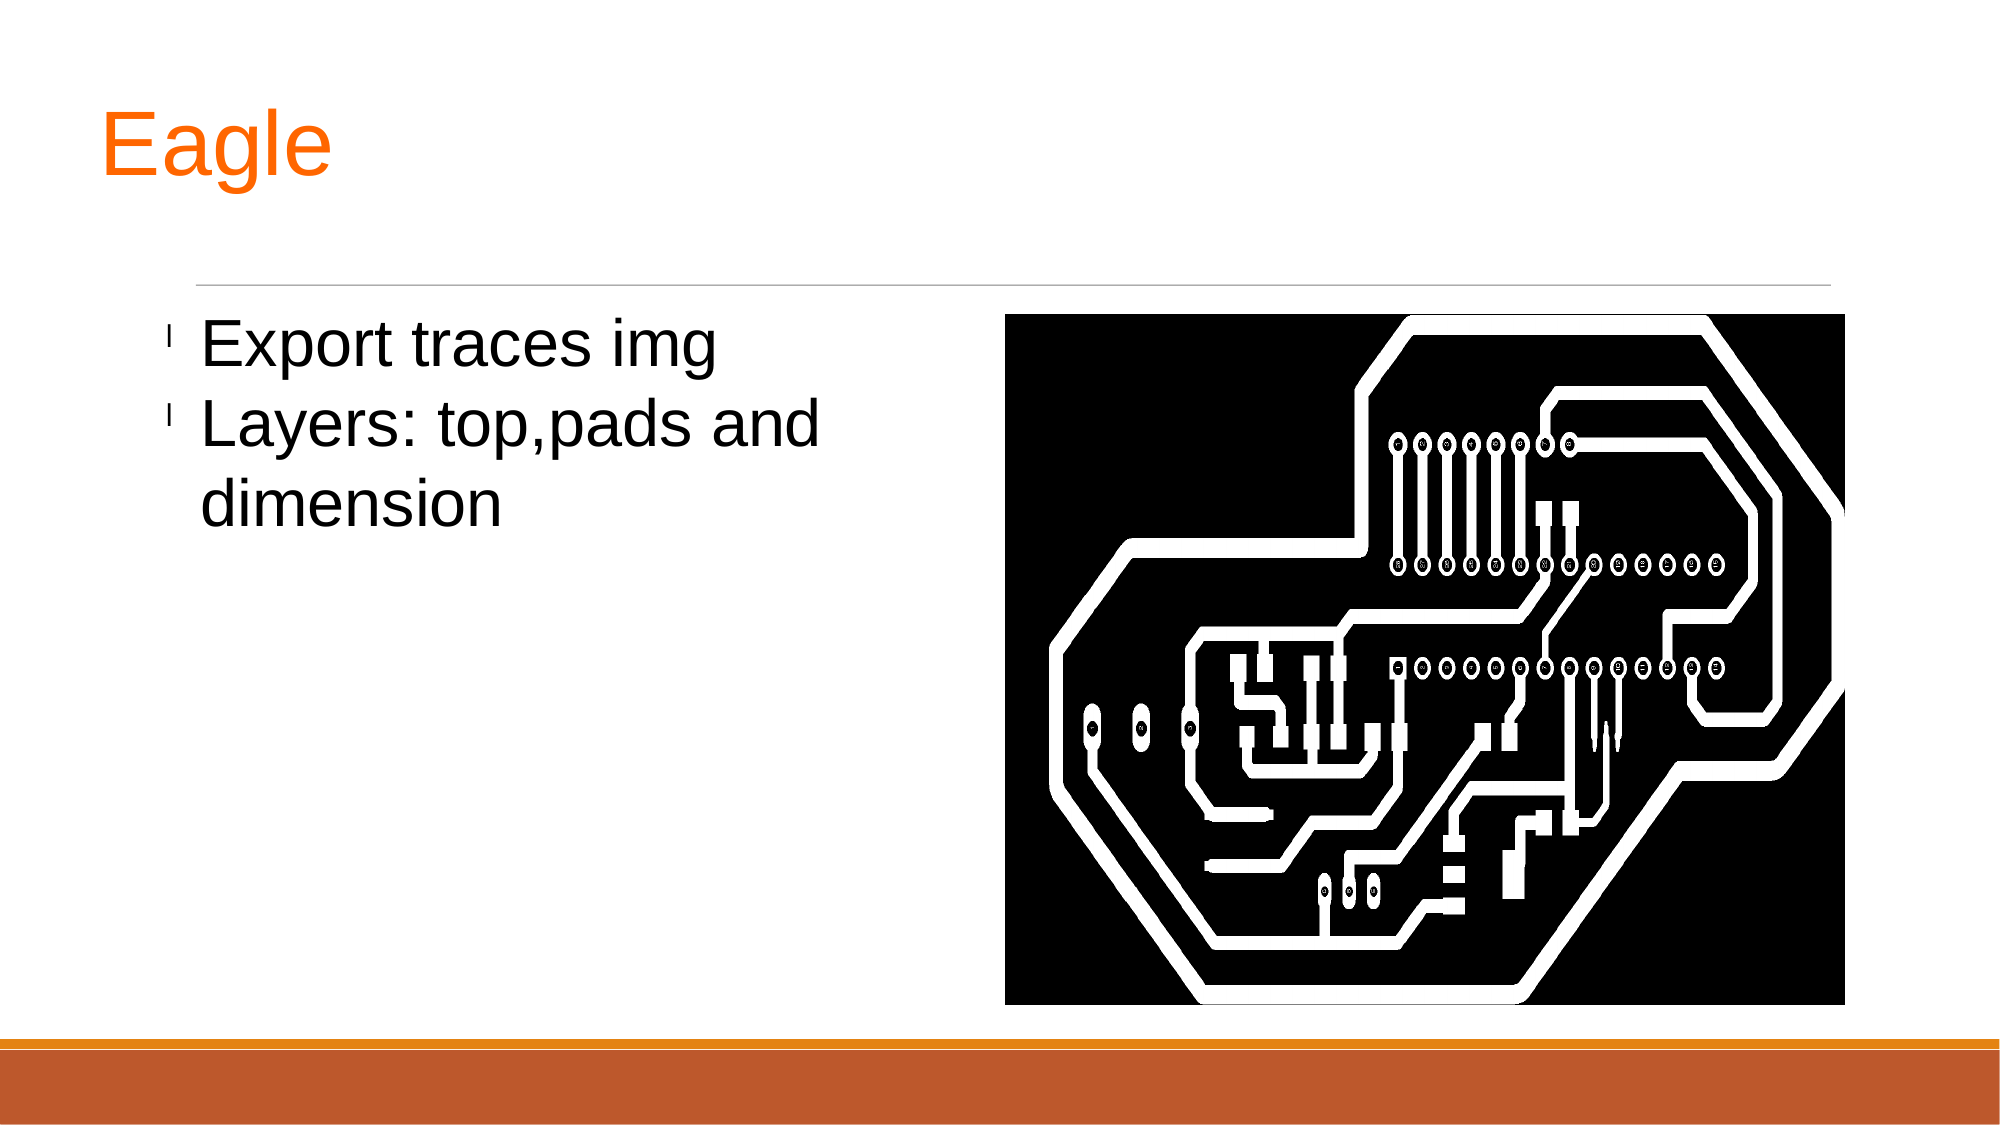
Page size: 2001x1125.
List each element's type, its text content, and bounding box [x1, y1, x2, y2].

text_box Eagle [99, 44, 1900, 233]
text_box [99, 263, 979, 916]
text_box Export traces img Layers: top,pads and dimension [165, 299, 990, 1013]
text_box [979, 263, 1900, 916]
picture [1004, 314, 1846, 1006]
